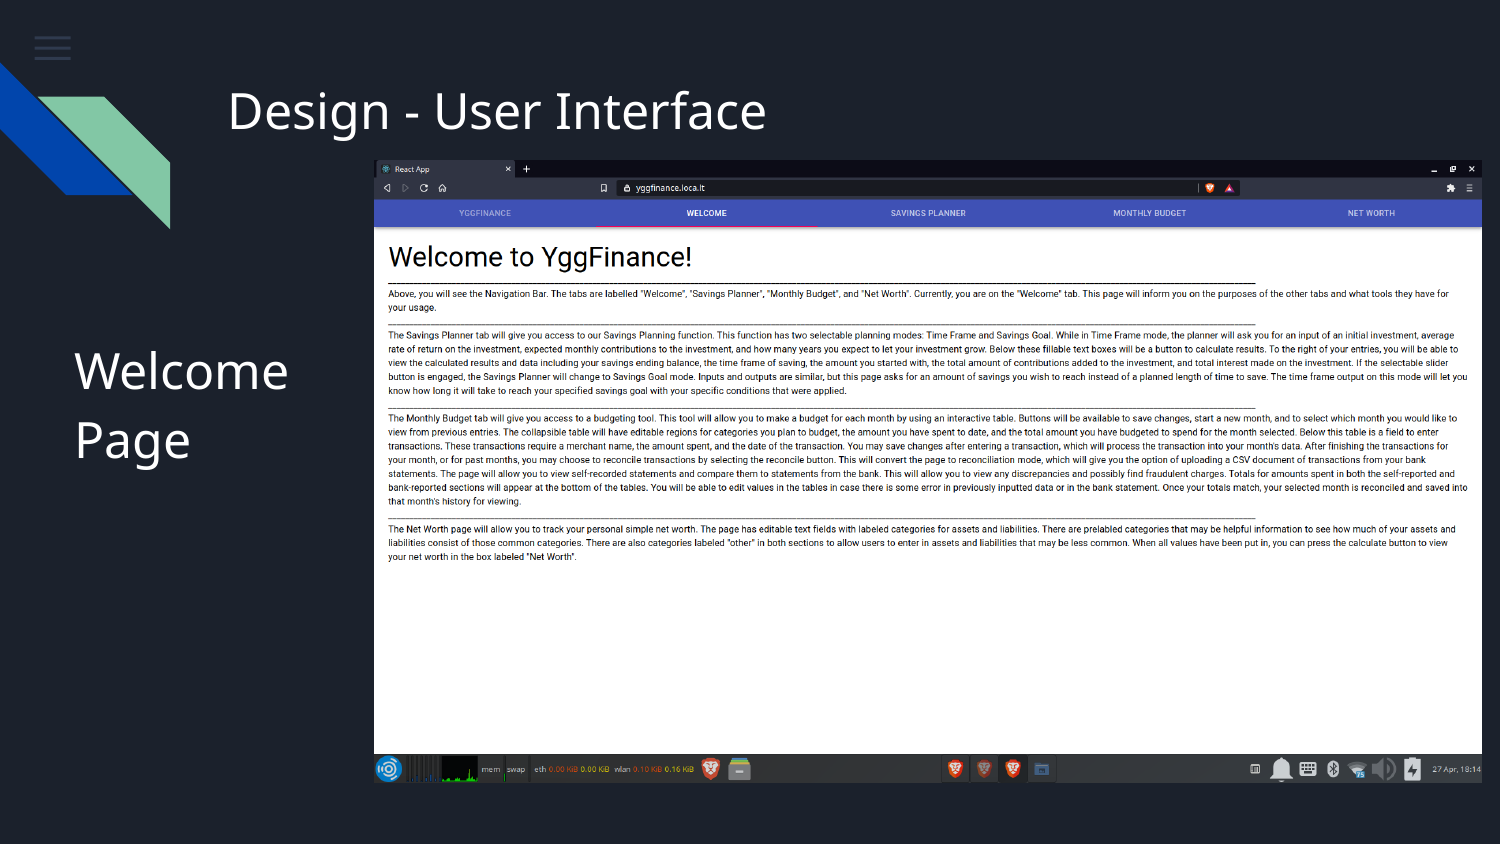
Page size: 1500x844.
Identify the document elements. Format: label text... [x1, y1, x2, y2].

picture [374, 159, 1482, 784]
title Design - User Interface [212, 64, 1368, 215]
title Welcome Page [59, 315, 369, 611]
